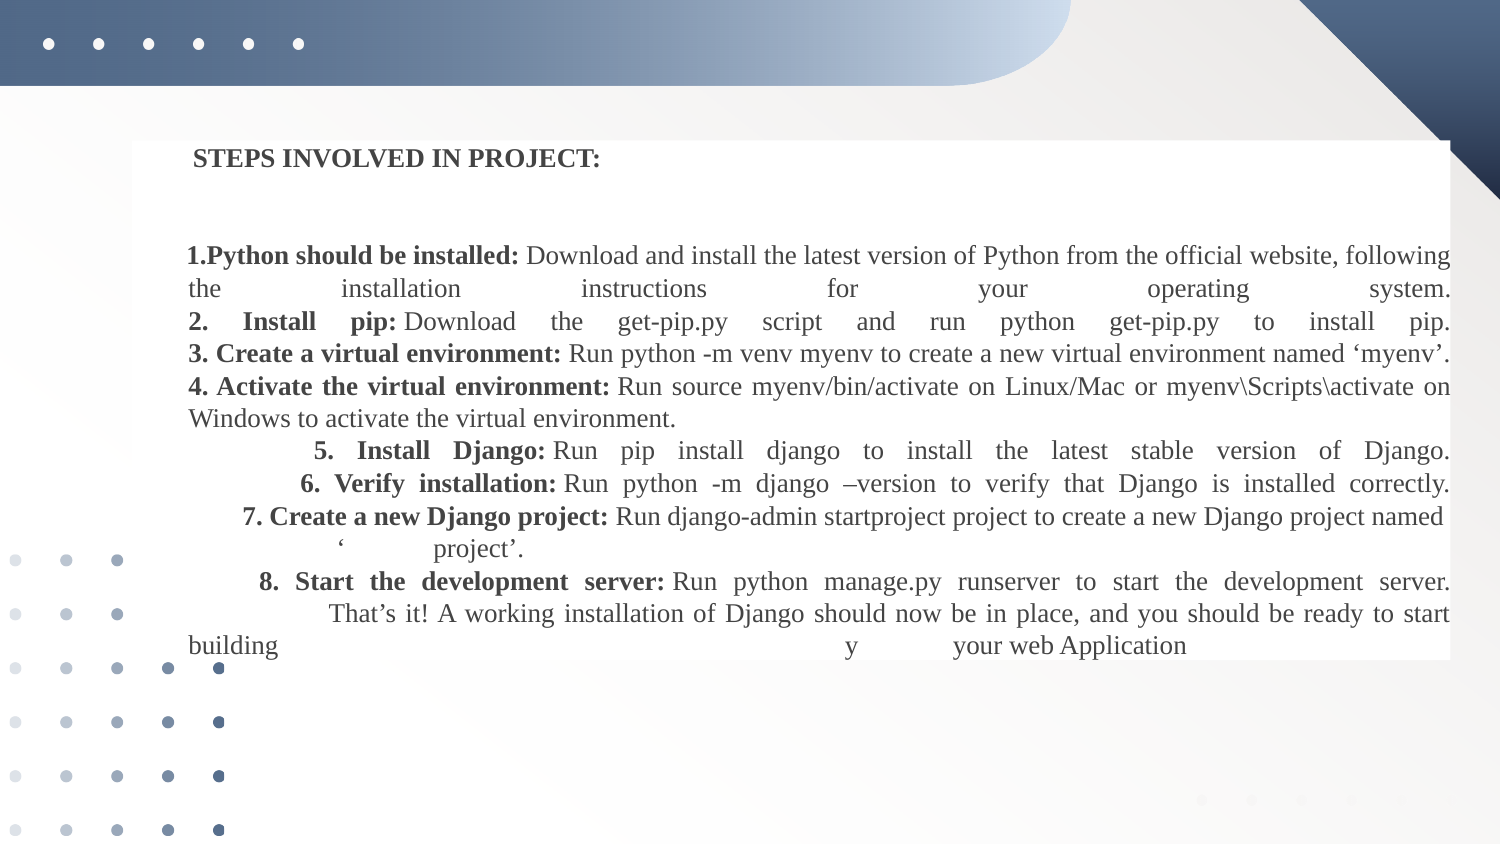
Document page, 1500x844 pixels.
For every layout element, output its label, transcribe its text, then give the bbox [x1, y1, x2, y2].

picture [0, 0, 1500, 844]
text_box STEPS INVOLVED IN PROJECT: 1.Python should be installed: Download and install the latest version of Python from the official website, following the installation instructions for your operating system. 2. Install pip: Download the get-pip.py script and run python get-pip.py to install pip. 3. Create a virtual environment: Run python -m venv myenv to create a new virtual environment named ‘myenv’. 4. Activate the virtual environment: Run source myenv/bin/activate on Linux/Mac or myenv\Scripts\activate on Windows to activate the virtual environment. 5. Install Django: Run pip install django to install the latest stable version of Django. 6. Verify installation: Run python -m django –version to verify that Django is installed correctly. 7. Create a new Django project: Run django-admin startproject project to create a new Django project named ‘ project’. 8. Start the development server: Run python manage.py runserver to start the development server. That’s it! A working installation of Django should now be in place, and you should be ready to start building y your web Application [132, 140, 1451, 661]
